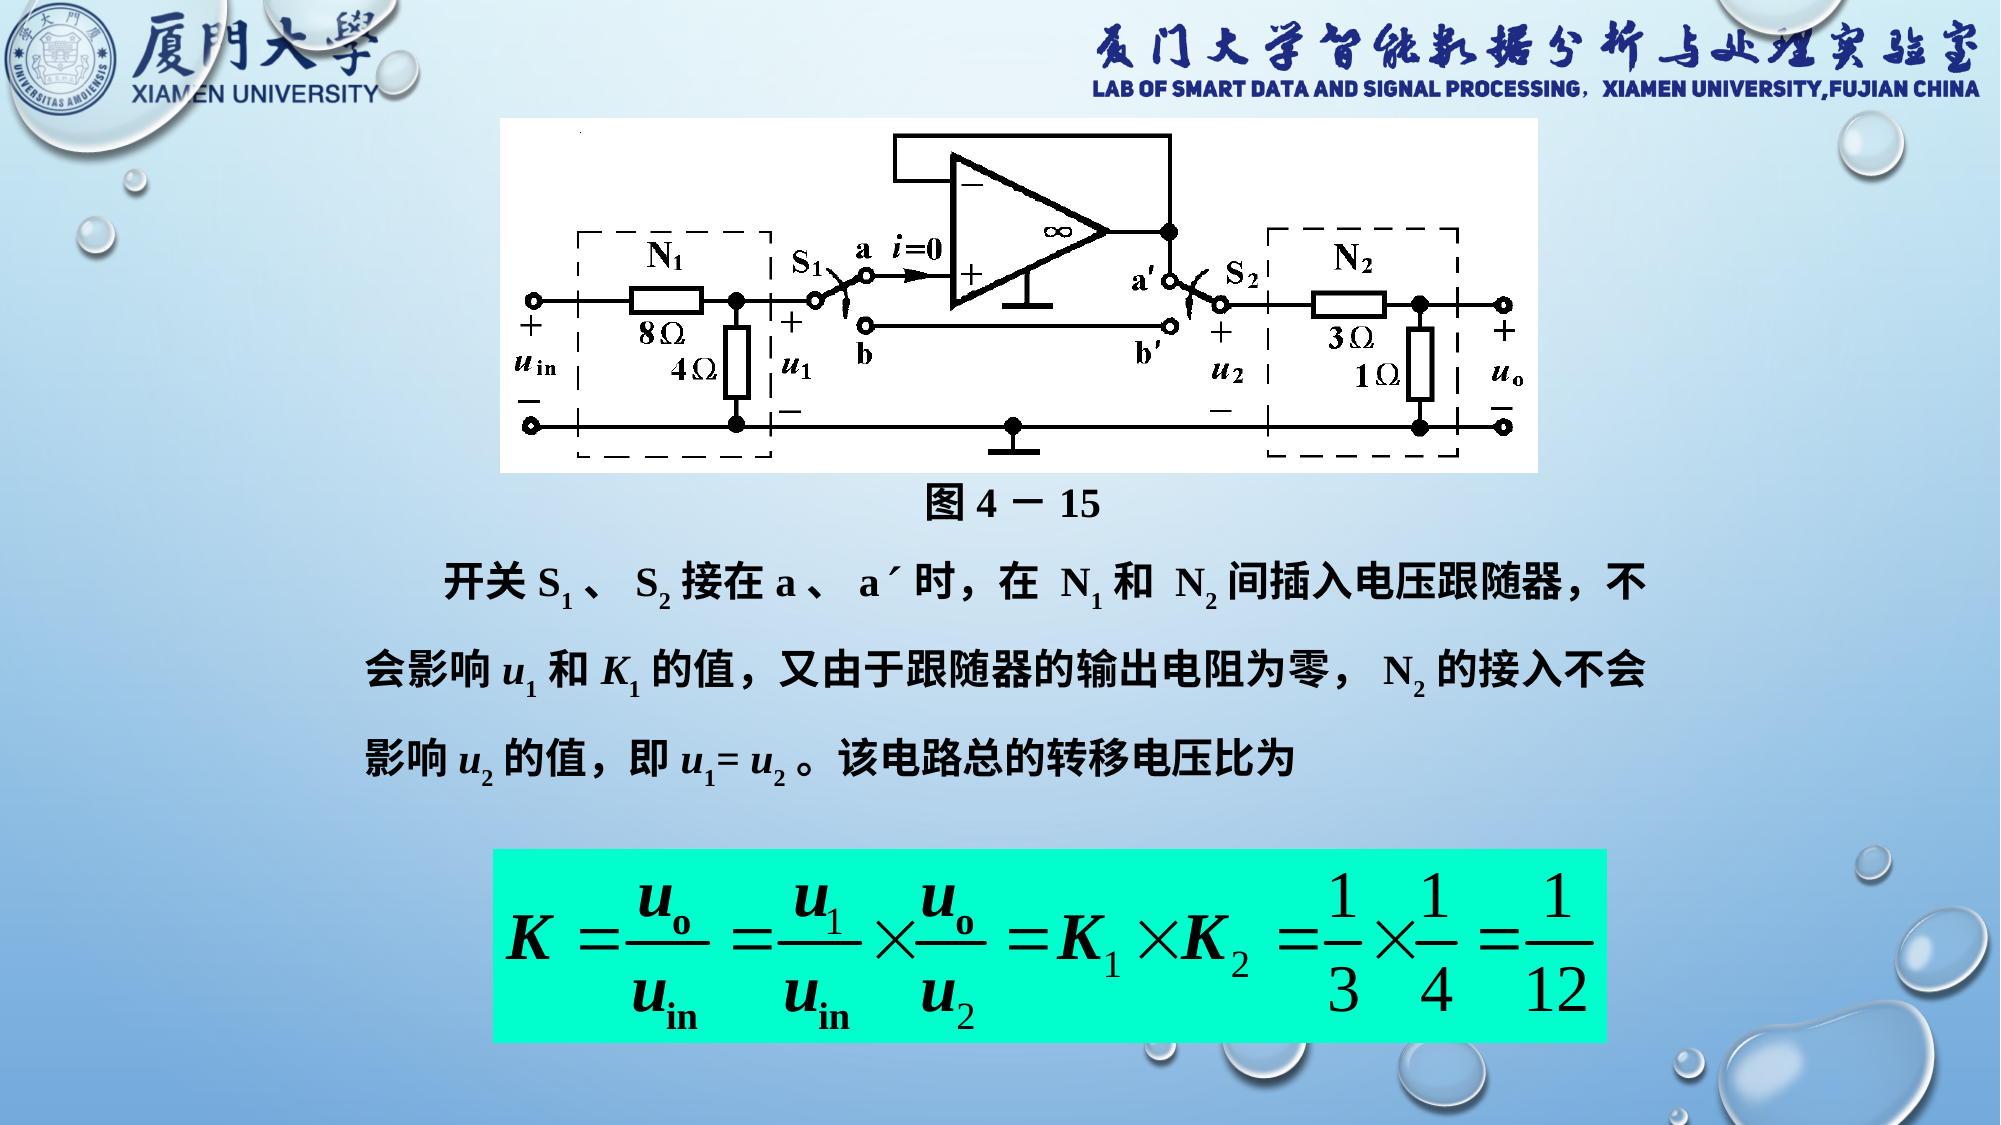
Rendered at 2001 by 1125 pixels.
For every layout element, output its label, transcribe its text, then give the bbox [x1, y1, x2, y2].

text_box 开关S1、S2接在a、a 时，在 N1和 N2间插入电压跟随器，不会影响u1和K1的值，又由于跟随器的输出电阻为零，N2的接入不会影响u2的值，即u1= u2。该电路总的转移电压比为 [350, 518, 1663, 799]
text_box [492, 848, 1607, 1044]
picture [0, 0, 2000, 1125]
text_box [499, 117, 1538, 534]
